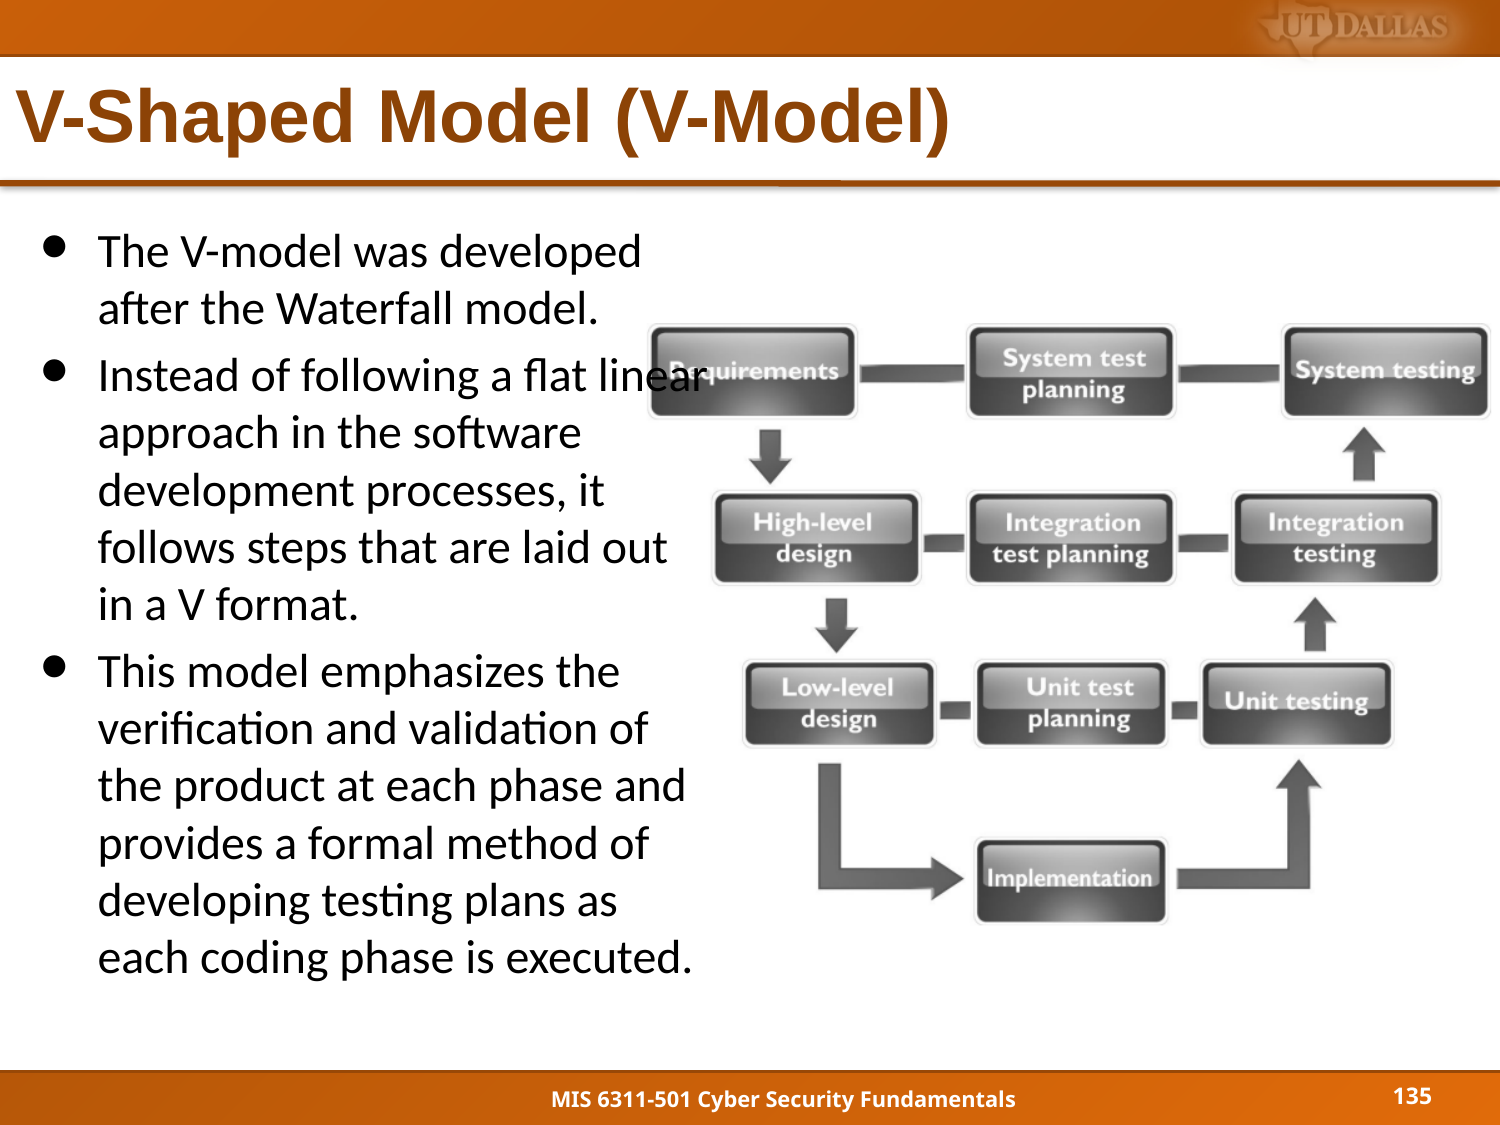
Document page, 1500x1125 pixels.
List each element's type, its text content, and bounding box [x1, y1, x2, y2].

picture [1218, 0, 1500, 62]
title V-Shaped Model (V-Model) [0, 62, 1500, 176]
list The V-model was developed after the Waterfall model. Instead of following a flat linear approach in the software development processes, it follows steps that are laid out in a V format. This model emphasizes the verification and validation of the product at each phase and provides a formal method of developing testing plans as each coding phase is executed. [24, 212, 726, 1038]
picture [637, 312, 1500, 933]
slide_number 135 [1350, 1076, 1475, 1120]
